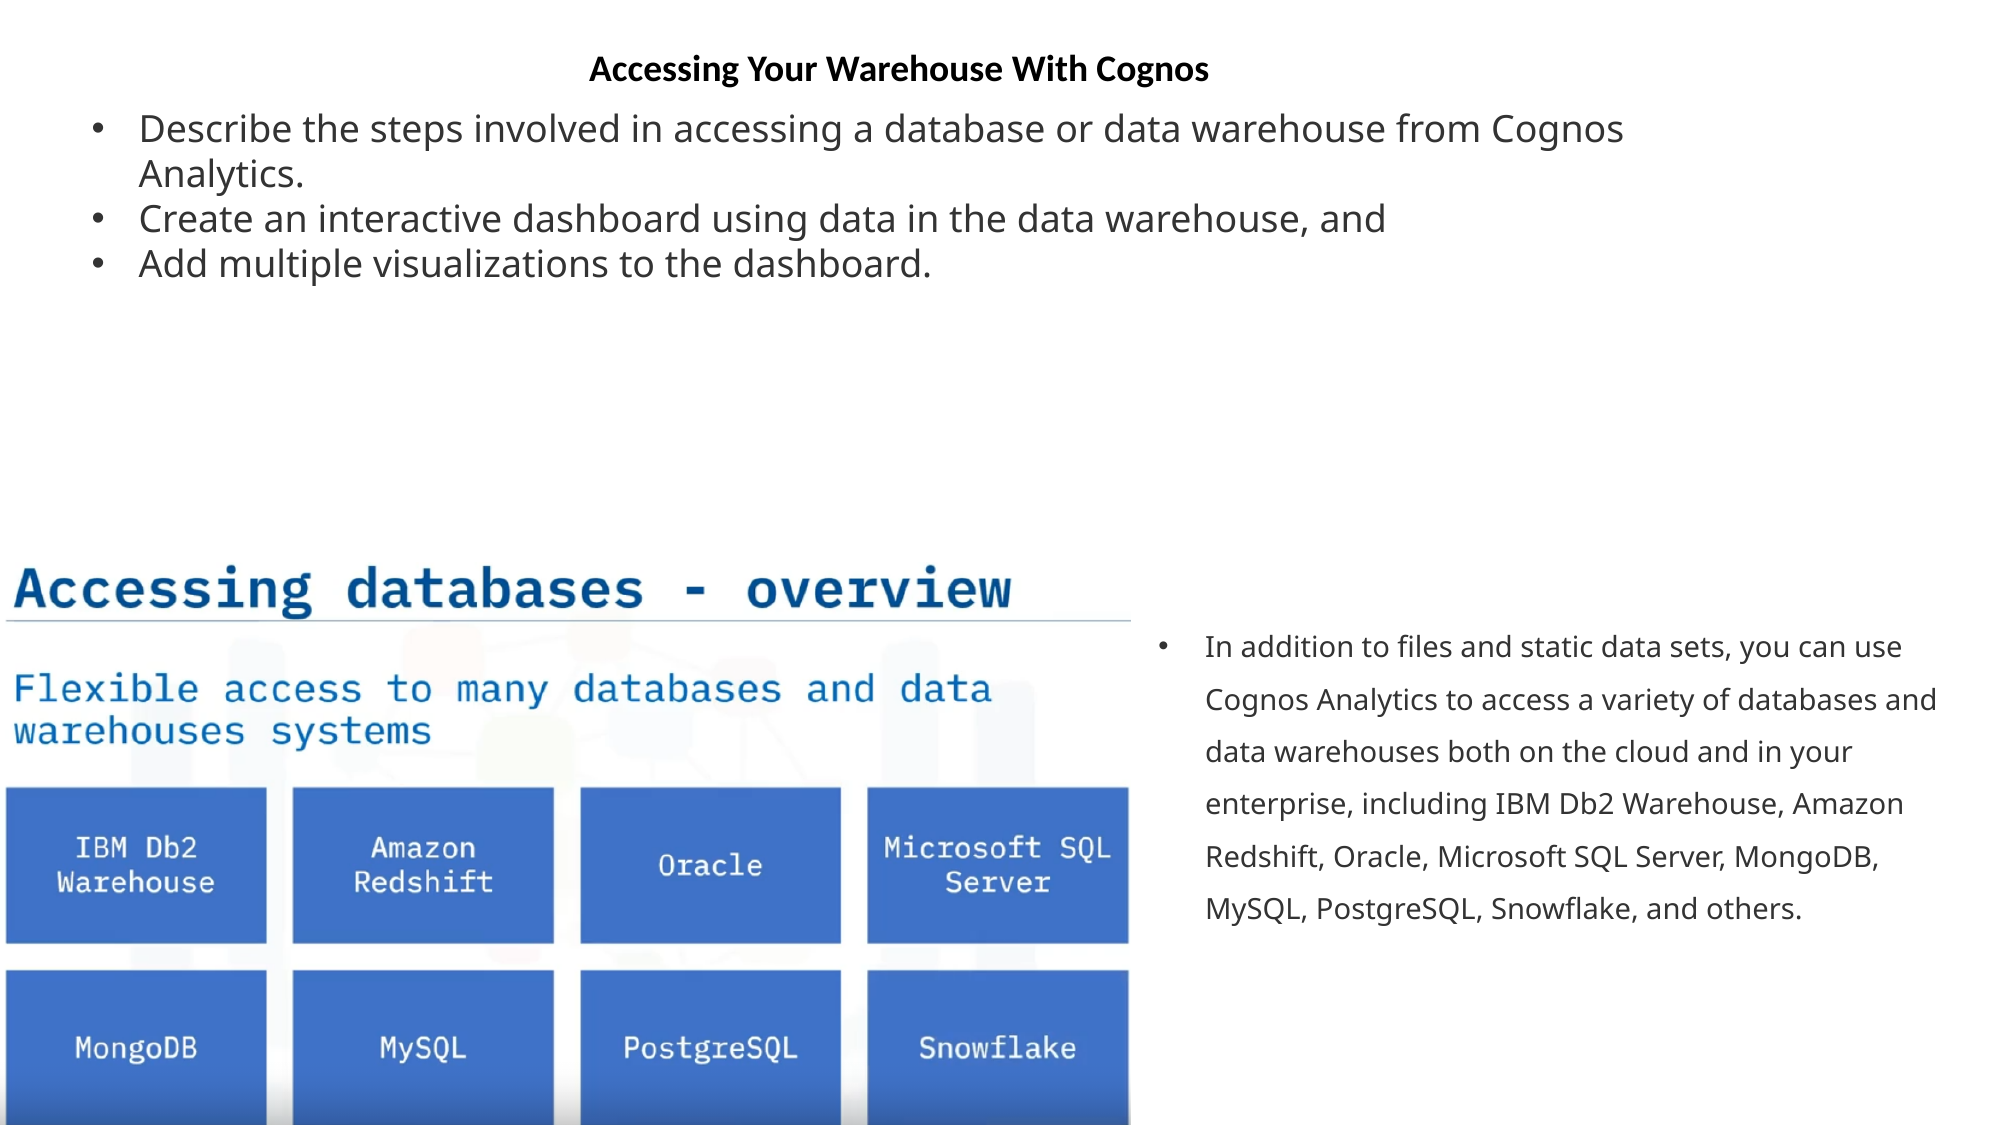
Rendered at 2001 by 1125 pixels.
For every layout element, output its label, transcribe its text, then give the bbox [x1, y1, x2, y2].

text_box Accessing Your Warehouse With Cognos [574, 37, 1575, 97]
text_box In addition to files and static data sets, you can use Cognos Analytics to access a variety of databases and data warehouses both on the cloud and in your enterprise, including IBM Db2 Warehouse, Amazon Redshift, Oracle, Microsoft SQL Server, MongoDB, MySQL, PostgreSQL, Snowflake, and others. [1143, 603, 1973, 933]
picture [0, 562, 1131, 1125]
text_box Describe the steps involved in accessing a database or data warehouse from Cognos Analytics. Create an interactive dashboard using data in the data warehouse, and Add multiple visualizations to the dashboard. [76, 97, 1719, 293]
